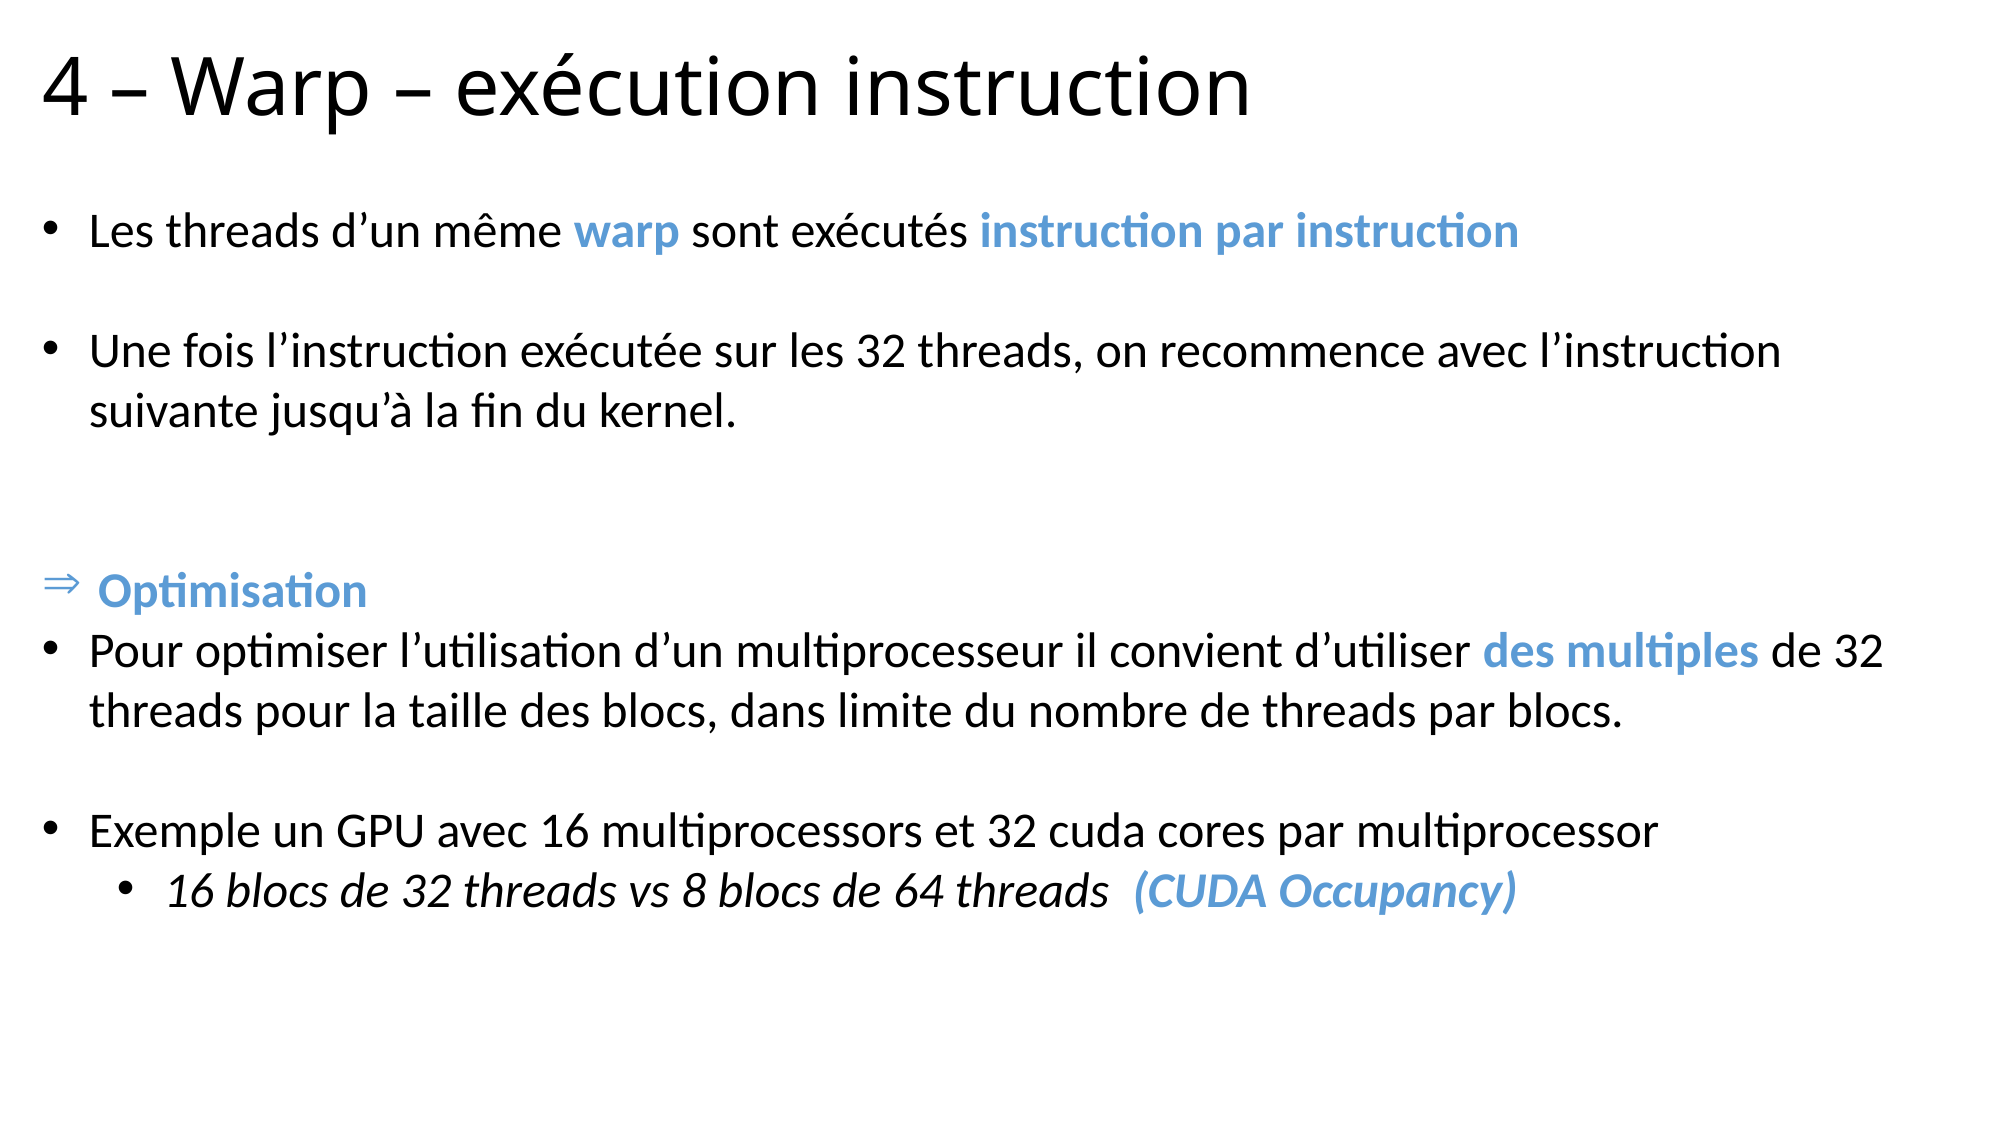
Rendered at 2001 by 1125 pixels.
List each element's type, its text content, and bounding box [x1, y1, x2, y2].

title 4 – Warp – exécution instruction [27, 37, 1339, 141]
text_box Les threads d’un même warp sont exécutés instruction par instruction Une fois l’instruction exécutée sur les 32 threads, on recommence avec l’instruction suivante jusqu’à la fin du kernel. Optimisation Pour optimiser l’utilisation d’un multiprocesseur il convient d’utiliser des multiples de 32 threads pour la taille des blocs, dans limite du nombre de threads par blocs. Exemple un GPU avec 16 multiprocessors et 32 cuda cores par multiprocessor 16 blocs de 32 threads vs 8 blocs de 64 threads (CUDA Occupancy) [27, 189, 1967, 1030]
